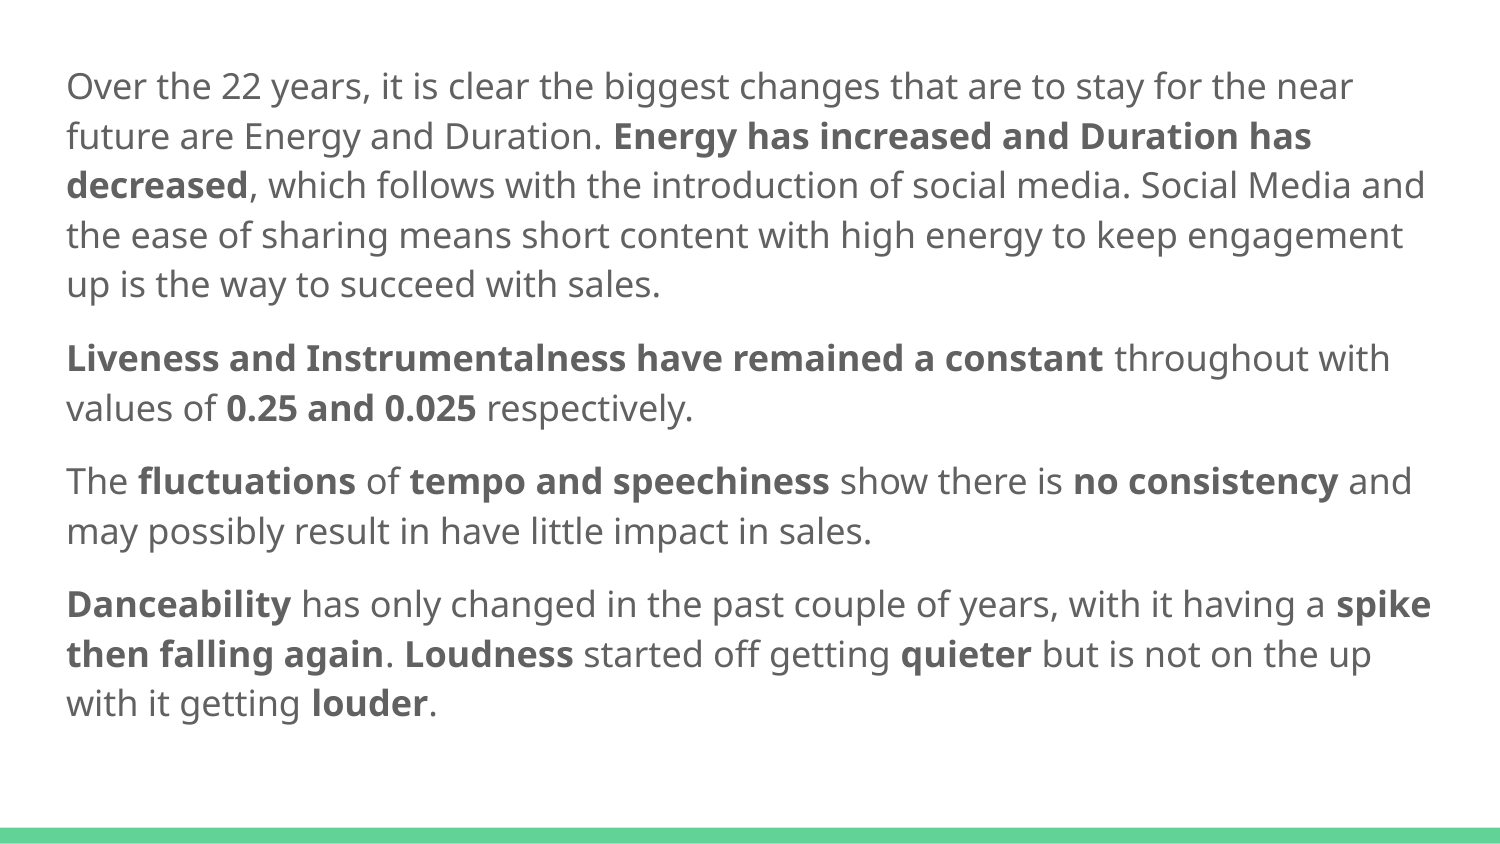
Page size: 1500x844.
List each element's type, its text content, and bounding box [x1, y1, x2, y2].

list Over the 22 years, it is clear the biggest changes that are to stay for the near future are Energy and Duration. Energy has increased and Duration has decreased, which follows with the introduction of social media. Social Media and the ease of sharing means short content with high energy to keep engagement up is the way to succeed with sales. Liveness and Instrumentalness have remained a constant throughout with values of 0.25 and 0.025 respectively. The fluctuations of tempo and speechiness show there is no consistency and may possibly result in have little impact in sales. Danceability has only changed in the past couple of years, with it having a spike then falling again. Loudness started off getting quieter but is not on the up with it getting louder. [51, 42, 1449, 746]
